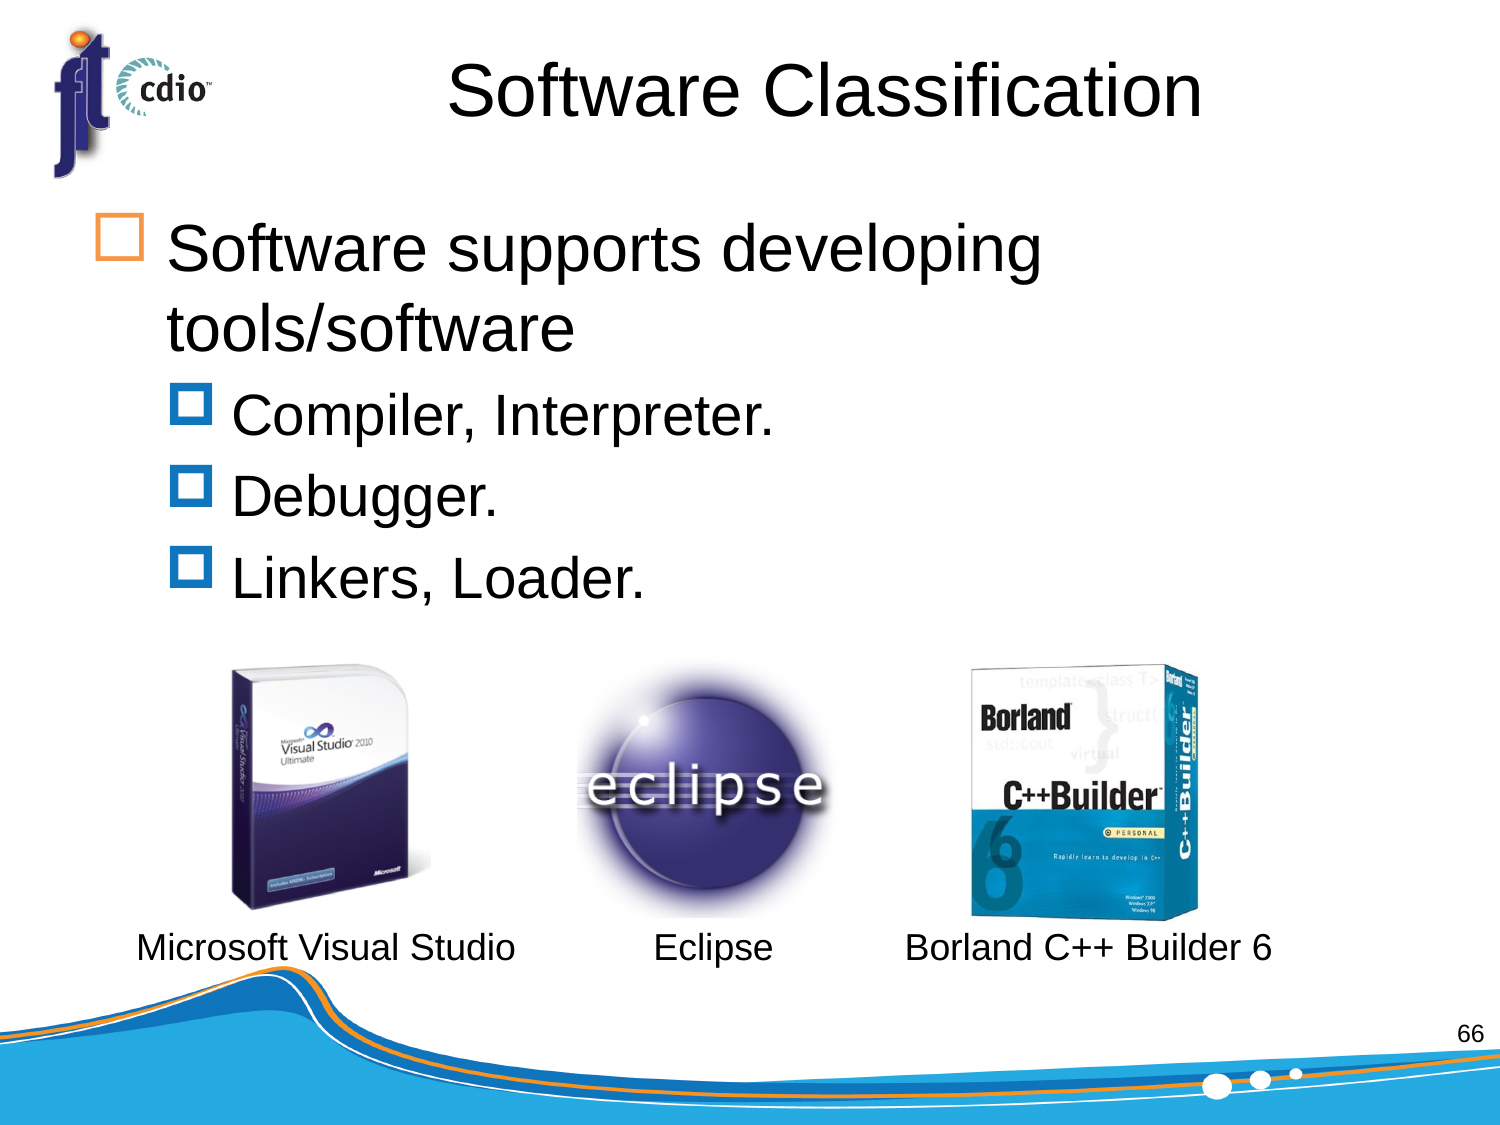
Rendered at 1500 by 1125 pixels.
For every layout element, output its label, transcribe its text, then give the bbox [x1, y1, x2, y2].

list Software supports developing tools/software Compiler, Interpreter. Debugger. Linkers, Loader. [75, 197, 1425, 977]
text_box Borland C++ Builder 6 [887, 915, 1290, 976]
slide_number 66 [1149, 1002, 1500, 1063]
title Software Classification [226, 6, 1425, 166]
text_box Microsoft Visual Studio [114, 915, 538, 976]
picture [0, 0, 1500, 1125]
text_box Eclipse [627, 927, 800, 976]
